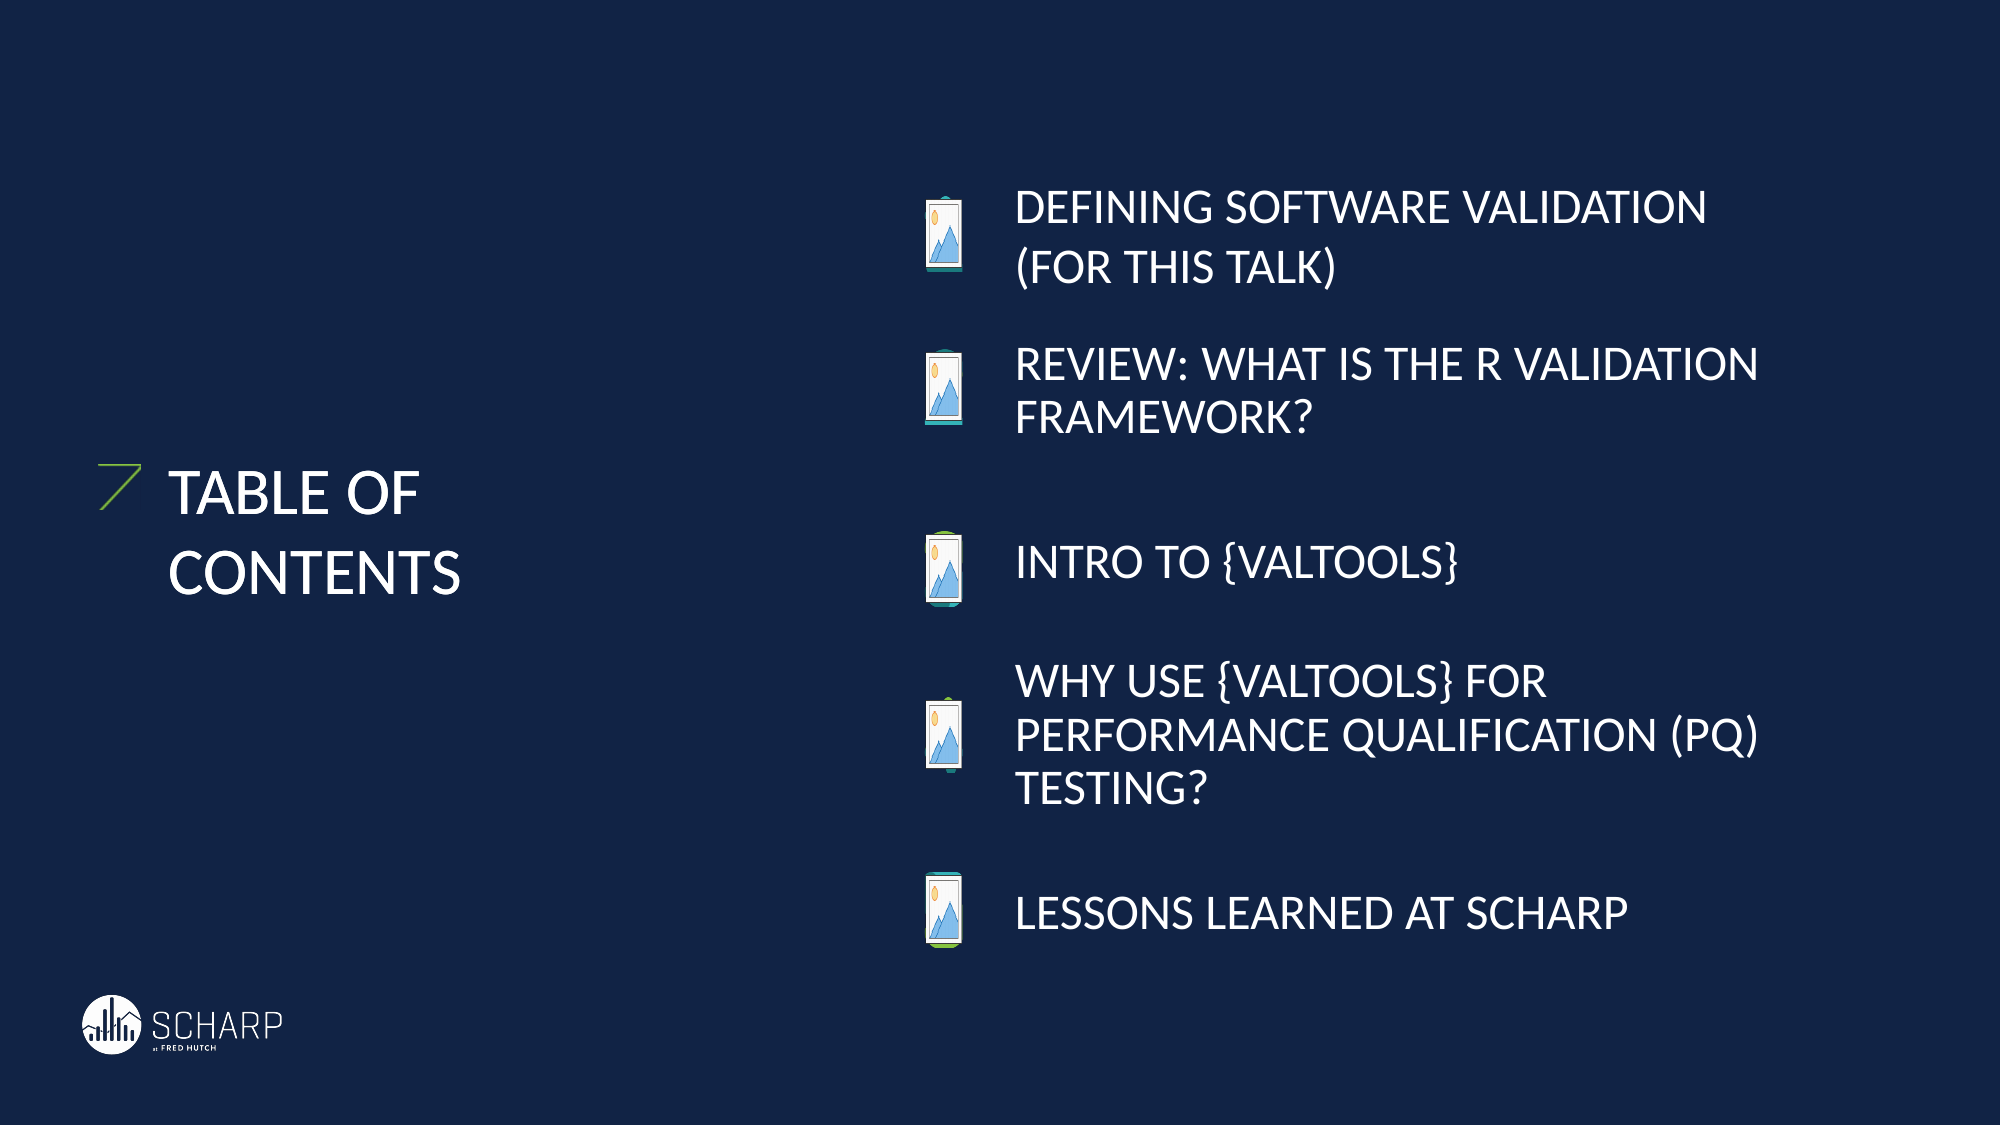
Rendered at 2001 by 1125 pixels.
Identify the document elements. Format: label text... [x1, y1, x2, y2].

list Intro to {valtools} [999, 536, 1789, 590]
picture [74, 981, 290, 1068]
picture [924, 697, 963, 773]
picture [924, 531, 963, 607]
list Why use {valtools} for performance qualification (PQ) testing? [999, 708, 1789, 762]
picture [924, 872, 963, 948]
list Review: What is the R Validation Framework? [999, 316, 1789, 466]
picture [924, 196, 963, 272]
picture [924, 349, 963, 425]
text_box Defining Software Validation (for this talk) [999, 165, 1727, 301]
list Lessons learned at SCHARP [999, 886, 1789, 941]
